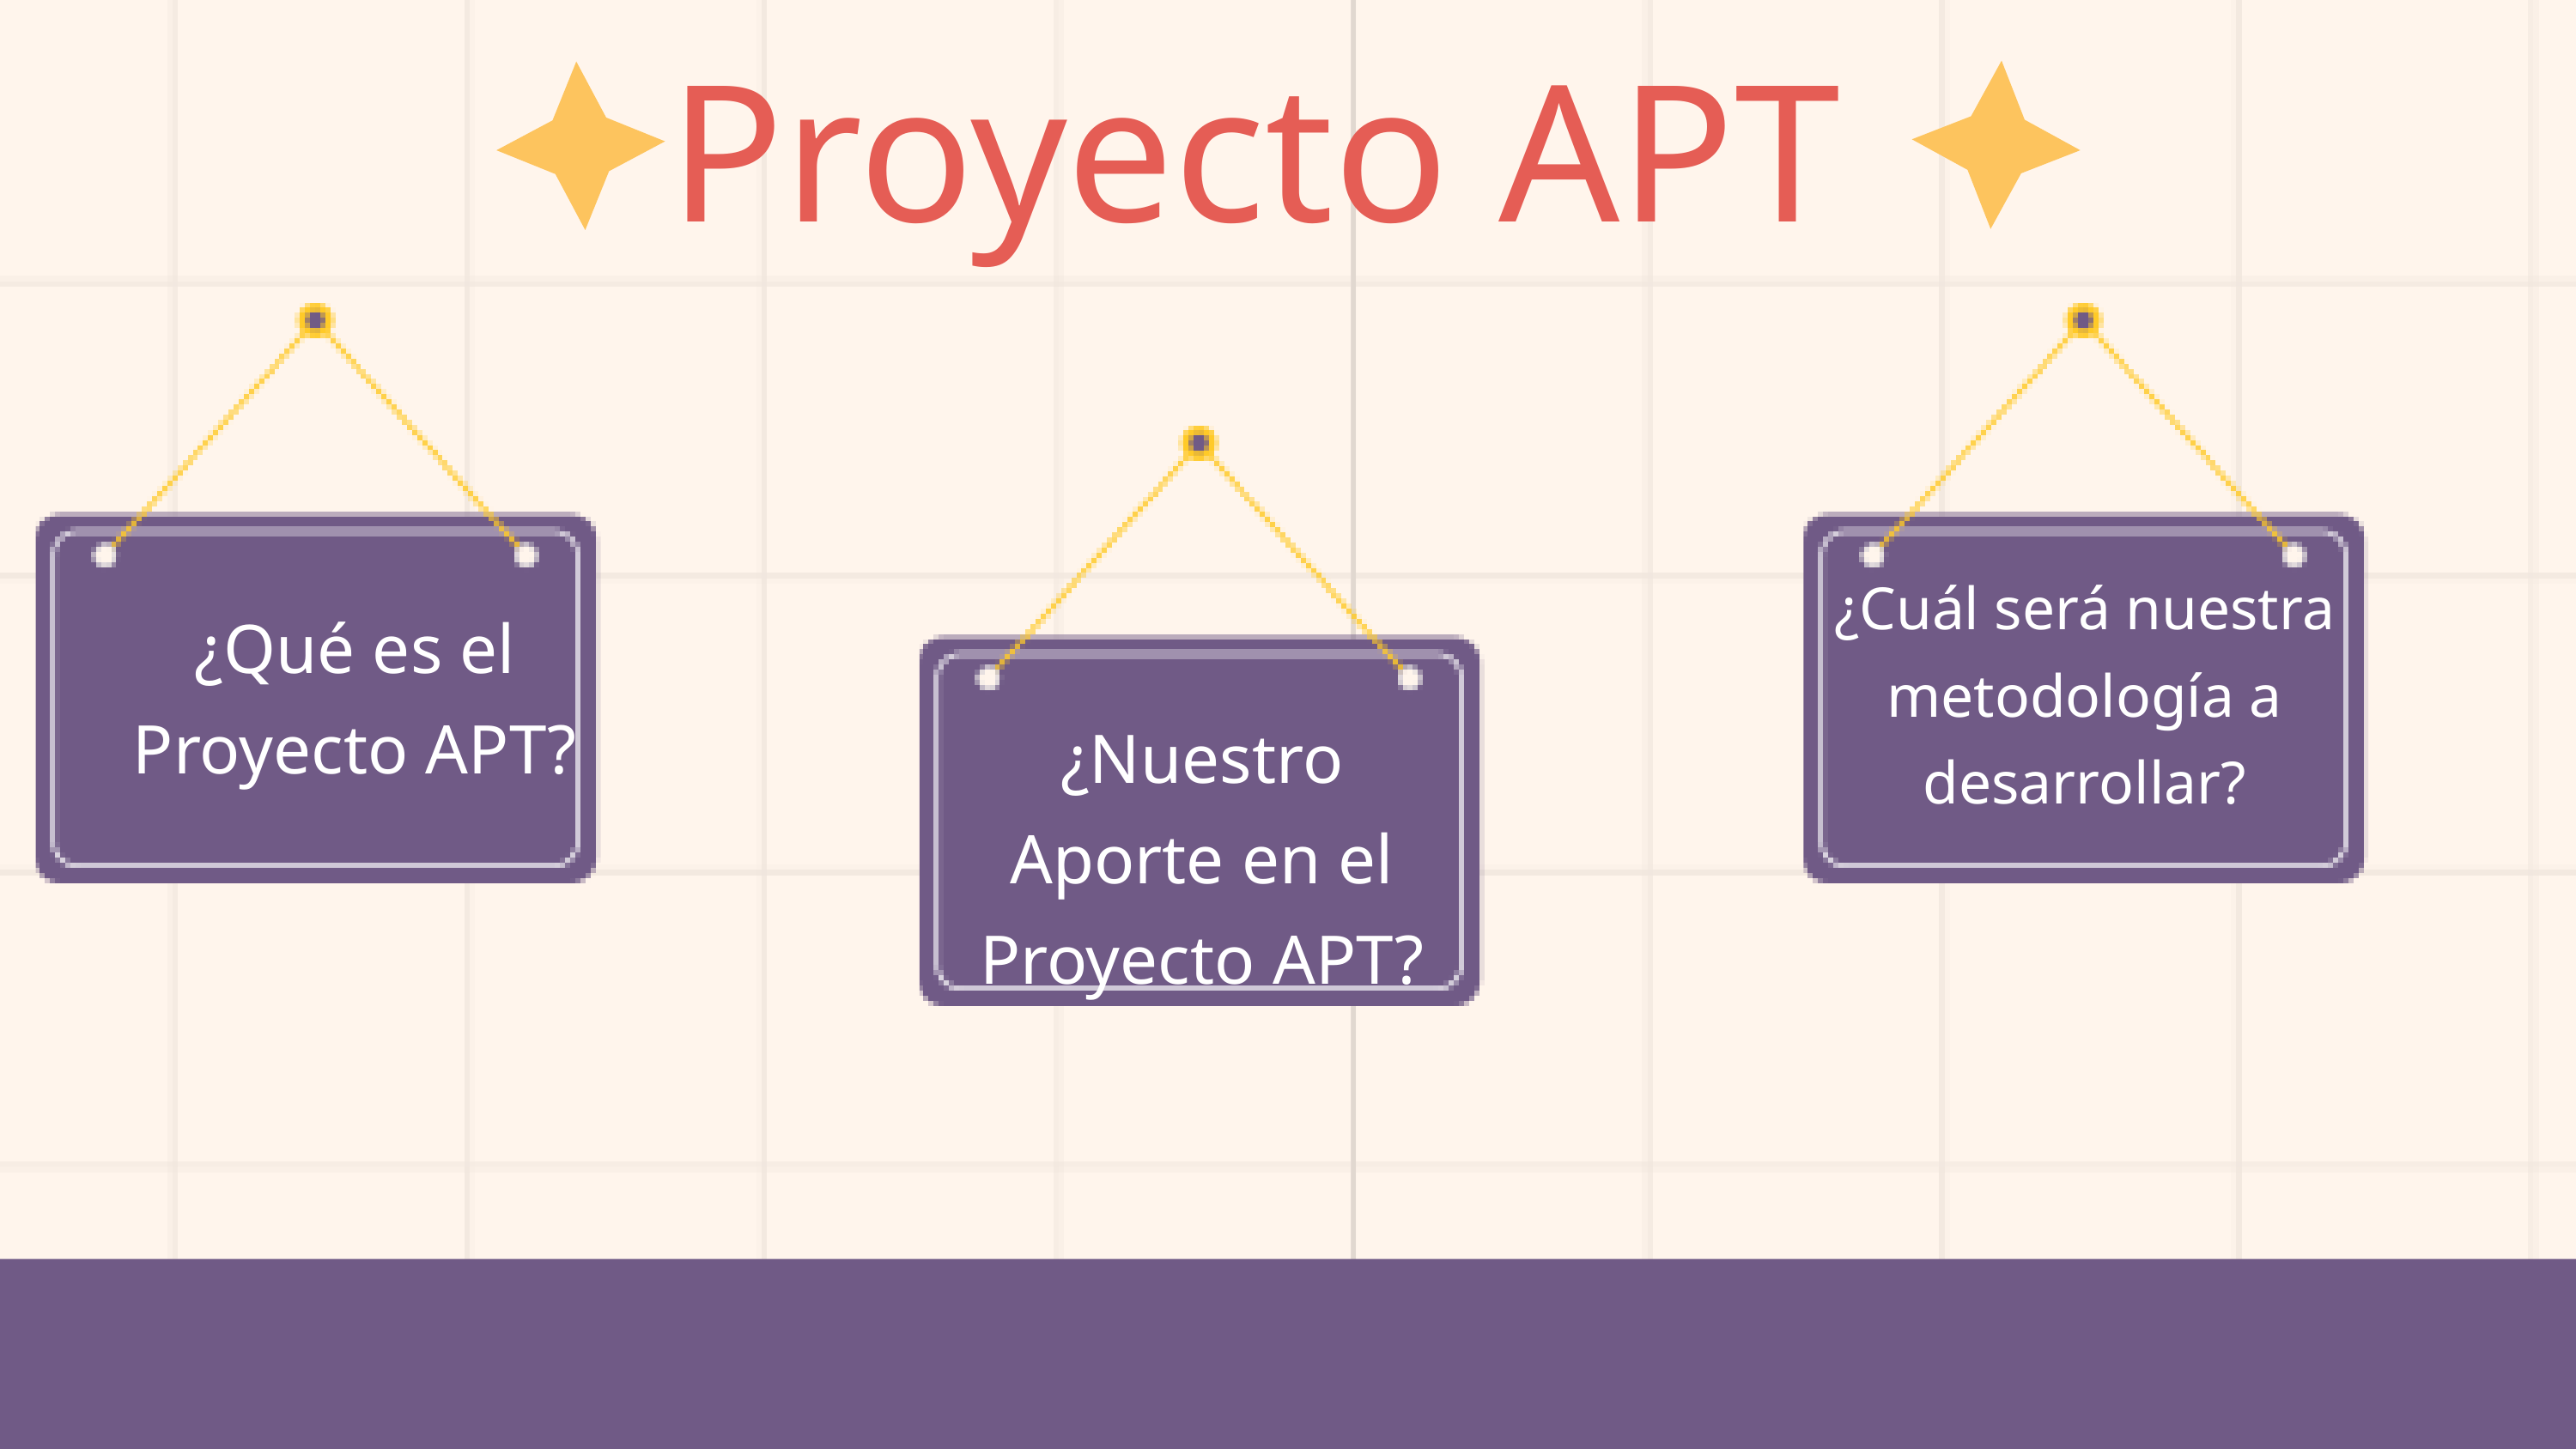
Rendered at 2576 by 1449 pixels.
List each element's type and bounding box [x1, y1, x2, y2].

text_box [495, 61, 665, 231]
text_box [0, 0, 2576, 1235]
text_box [0, 1238, 2576, 1449]
text_box [1911, 60, 2081, 230]
